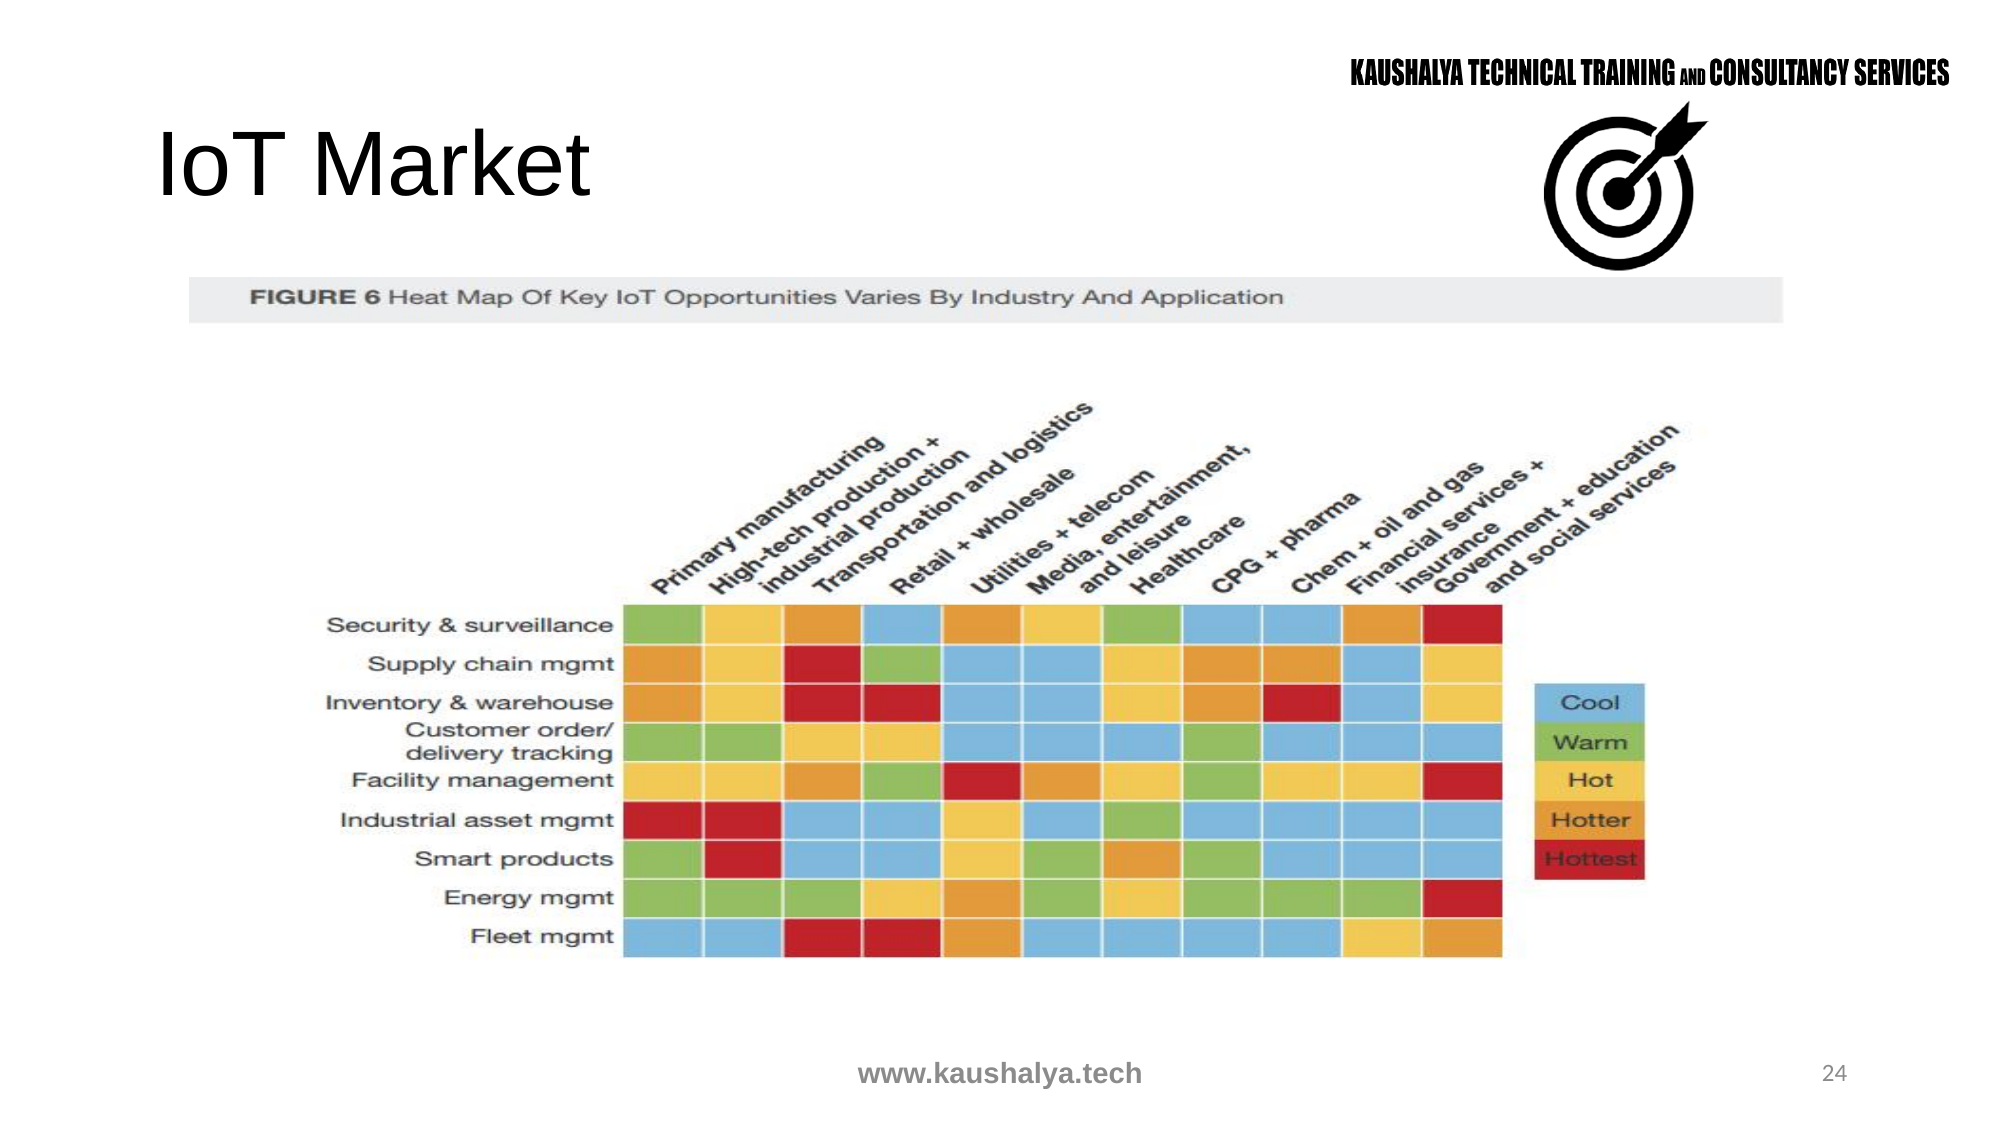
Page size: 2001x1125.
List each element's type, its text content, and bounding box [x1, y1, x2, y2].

footer www.kaushalya.tech [663, 1041, 1338, 1103]
list [140, 280, 1863, 1014]
slide_number 24 [1413, 1041, 1863, 1103]
title IoT Market [140, 53, 1320, 278]
picture [189, 33, 1976, 1000]
